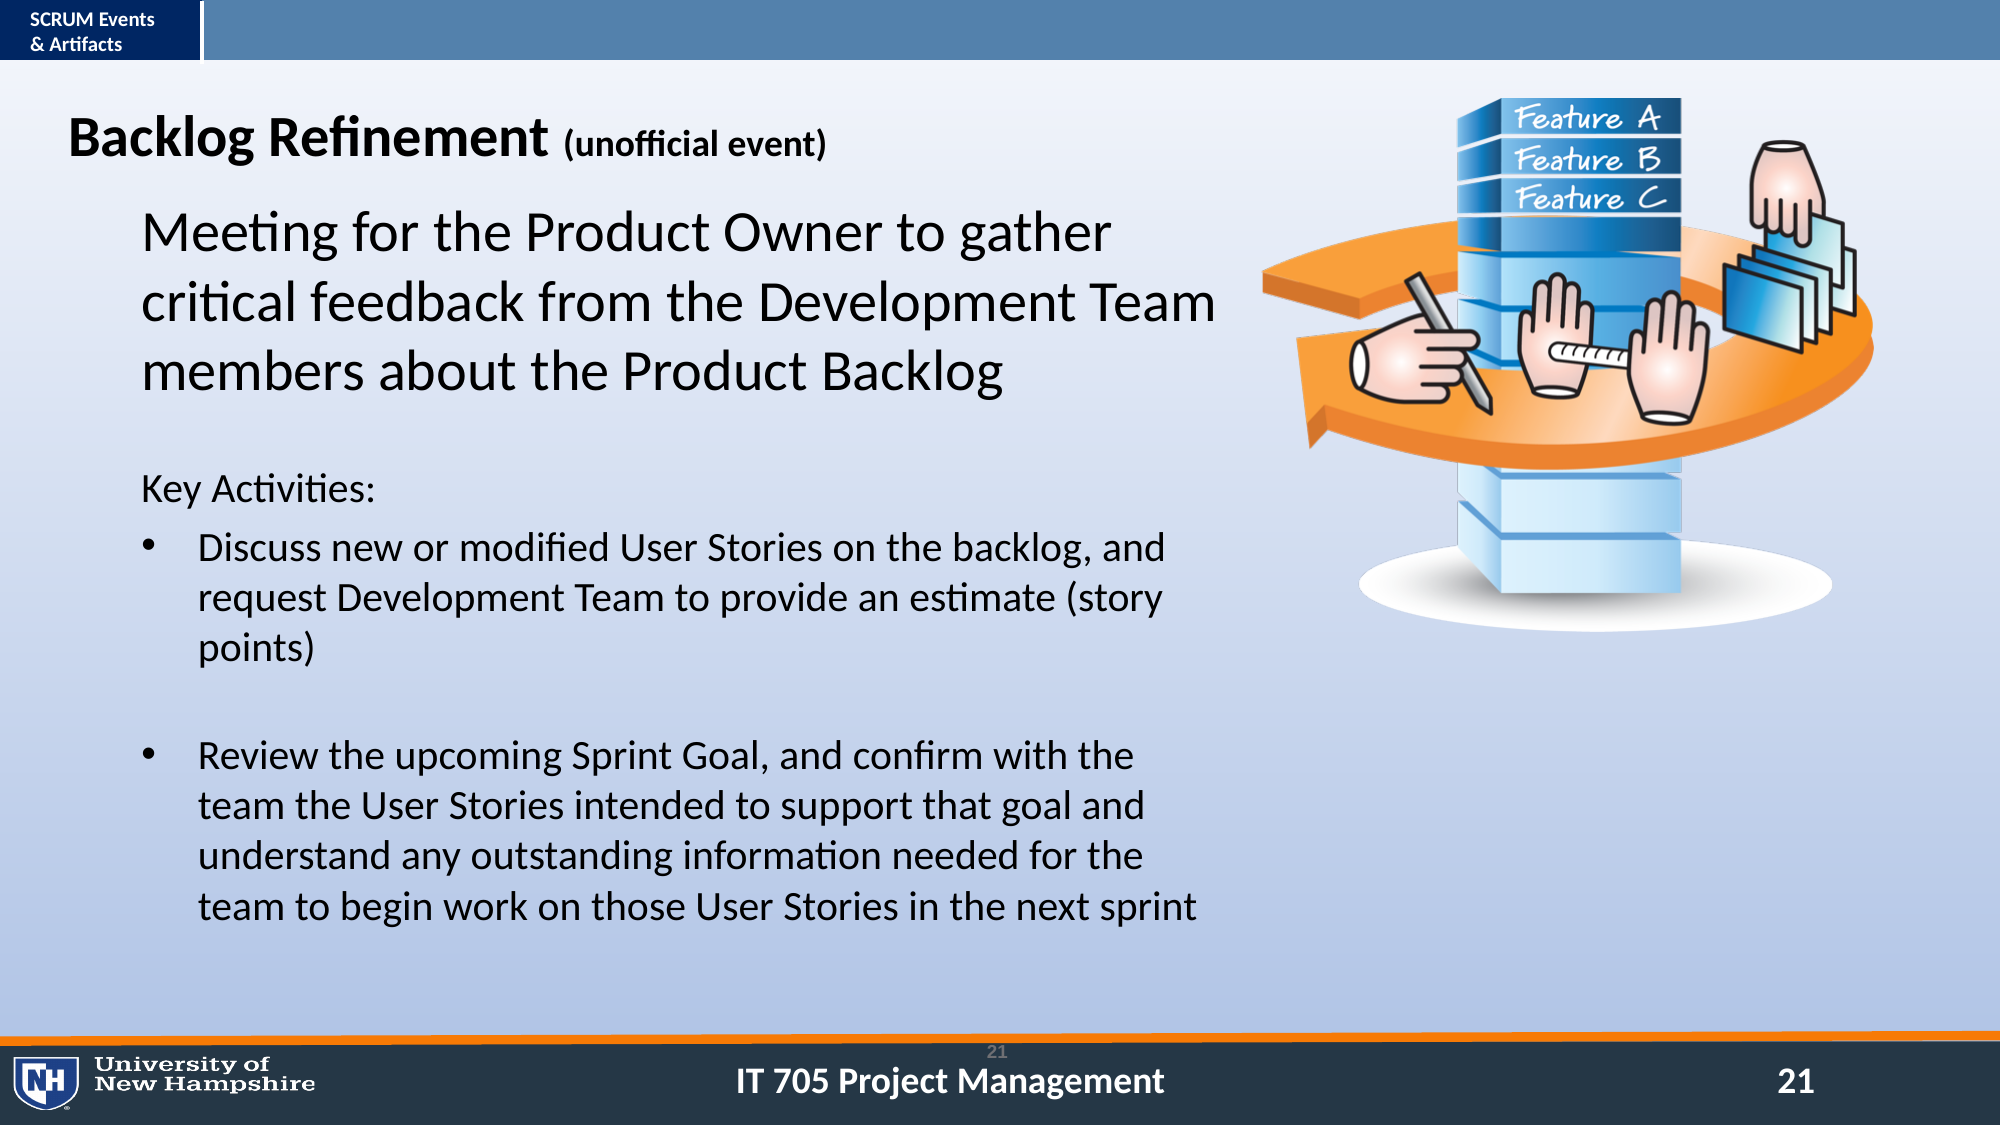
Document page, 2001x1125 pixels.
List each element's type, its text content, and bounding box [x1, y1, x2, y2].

list Backlog Refinement (unofficial event) [53, 98, 1261, 225]
list Meeting for the Product Owner to gather critical feedback from the Development Team members about the Product Backlog Key Activities: Discuss new or modified User Stories on the backlog, and request Development Team to provide an estimate (story points) Review the upcoming Sprint Goal, and confirm with the team the User Stories intended to support that goal and understand any outstanding information needed for the team to begin work on those User Stories in the next sprint [126, 185, 1244, 964]
picture [1261, 98, 1874, 632]
